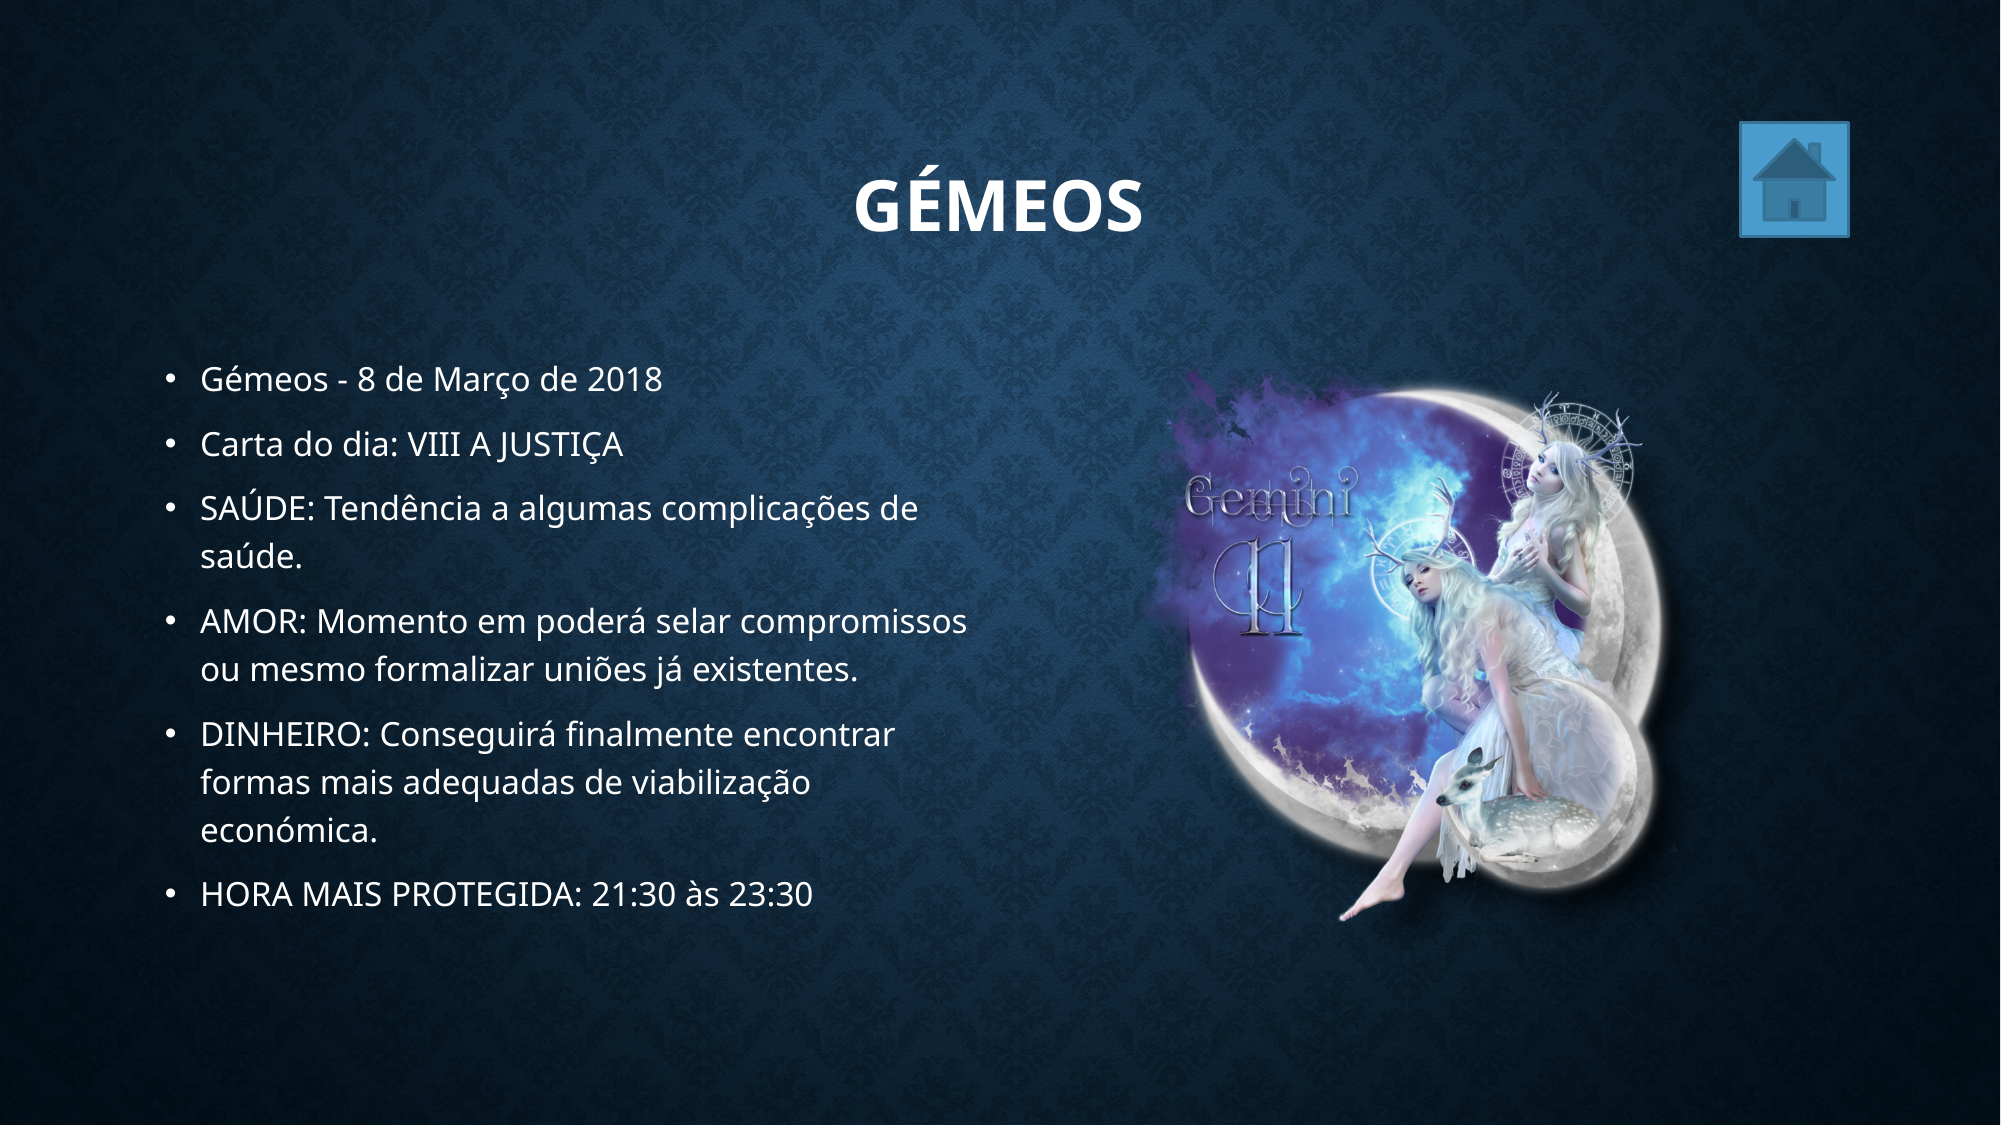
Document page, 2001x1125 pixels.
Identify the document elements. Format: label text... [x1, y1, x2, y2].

list Gémeos - 8 de Março de 2018 Carta do dia: VIII A JUSTIÇA SAÚDE: Tendência a algumas complicações de saúde. AMOR: Momento em poderá selar compromissos ou mesmo formalizar uniões já existentes. DINHEIRO: Conseguirá finalmente encontrar formas mais adequadas de viabilização económica. HORA MAIS PROTEGIDA: 21:30 às 23:30 [149, 342, 988, 950]
title Gémeos [149, 99, 1849, 318]
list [1135, 341, 1726, 951]
